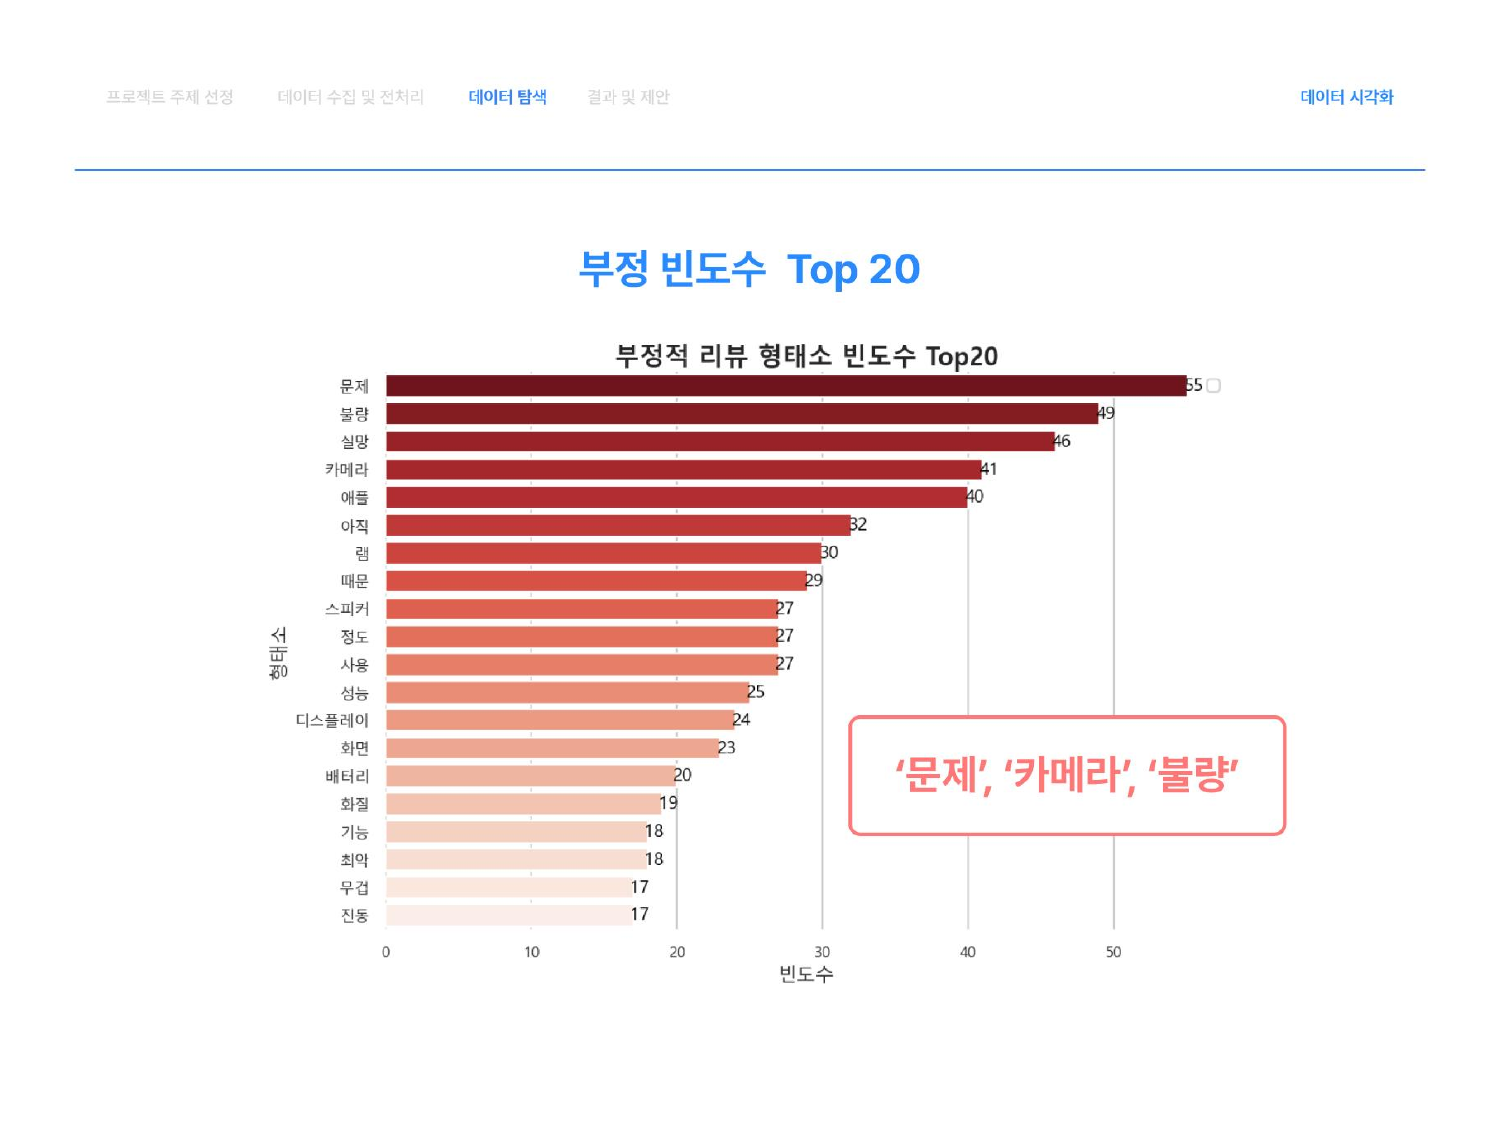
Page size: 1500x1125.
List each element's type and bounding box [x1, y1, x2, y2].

picture [24, 24, 1476, 1051]
